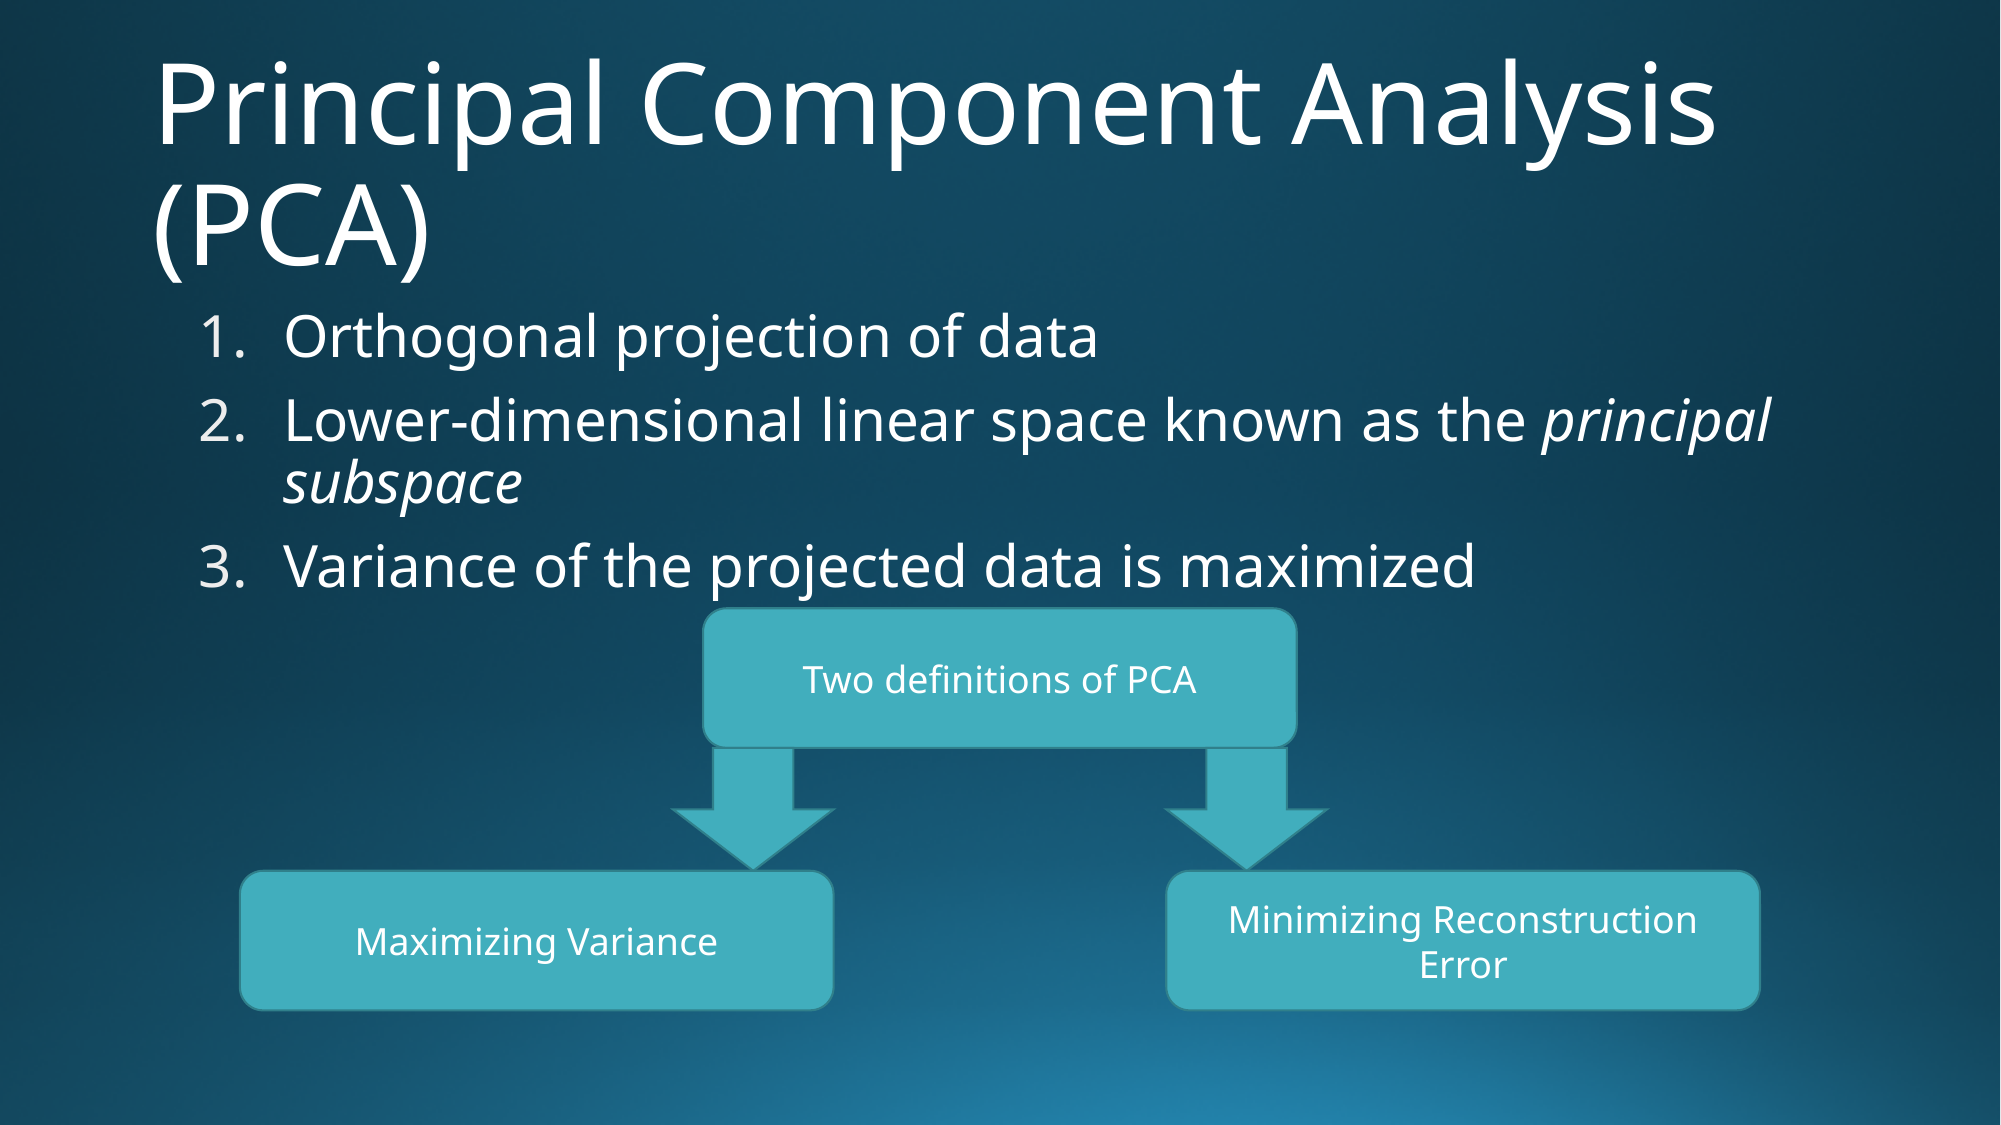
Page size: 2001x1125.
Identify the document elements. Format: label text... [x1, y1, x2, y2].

text_box Maximizing Variance [238, 869, 835, 1012]
text_box [1163, 746, 1331, 869]
list Orthogonal projection of data Lower-dimensional linear space known as the principal subspace Variance of the projected data is maximized [183, 299, 1863, 1014]
text_box [669, 746, 837, 869]
picture [0, 0, 2001, 1125]
text_box Minimizing Reconstruction Error [1165, 869, 1762, 1012]
text_box Two definitions of PCA [702, 607, 1298, 749]
title Principal Component Analysis (PCA) [137, 59, 1863, 278]
